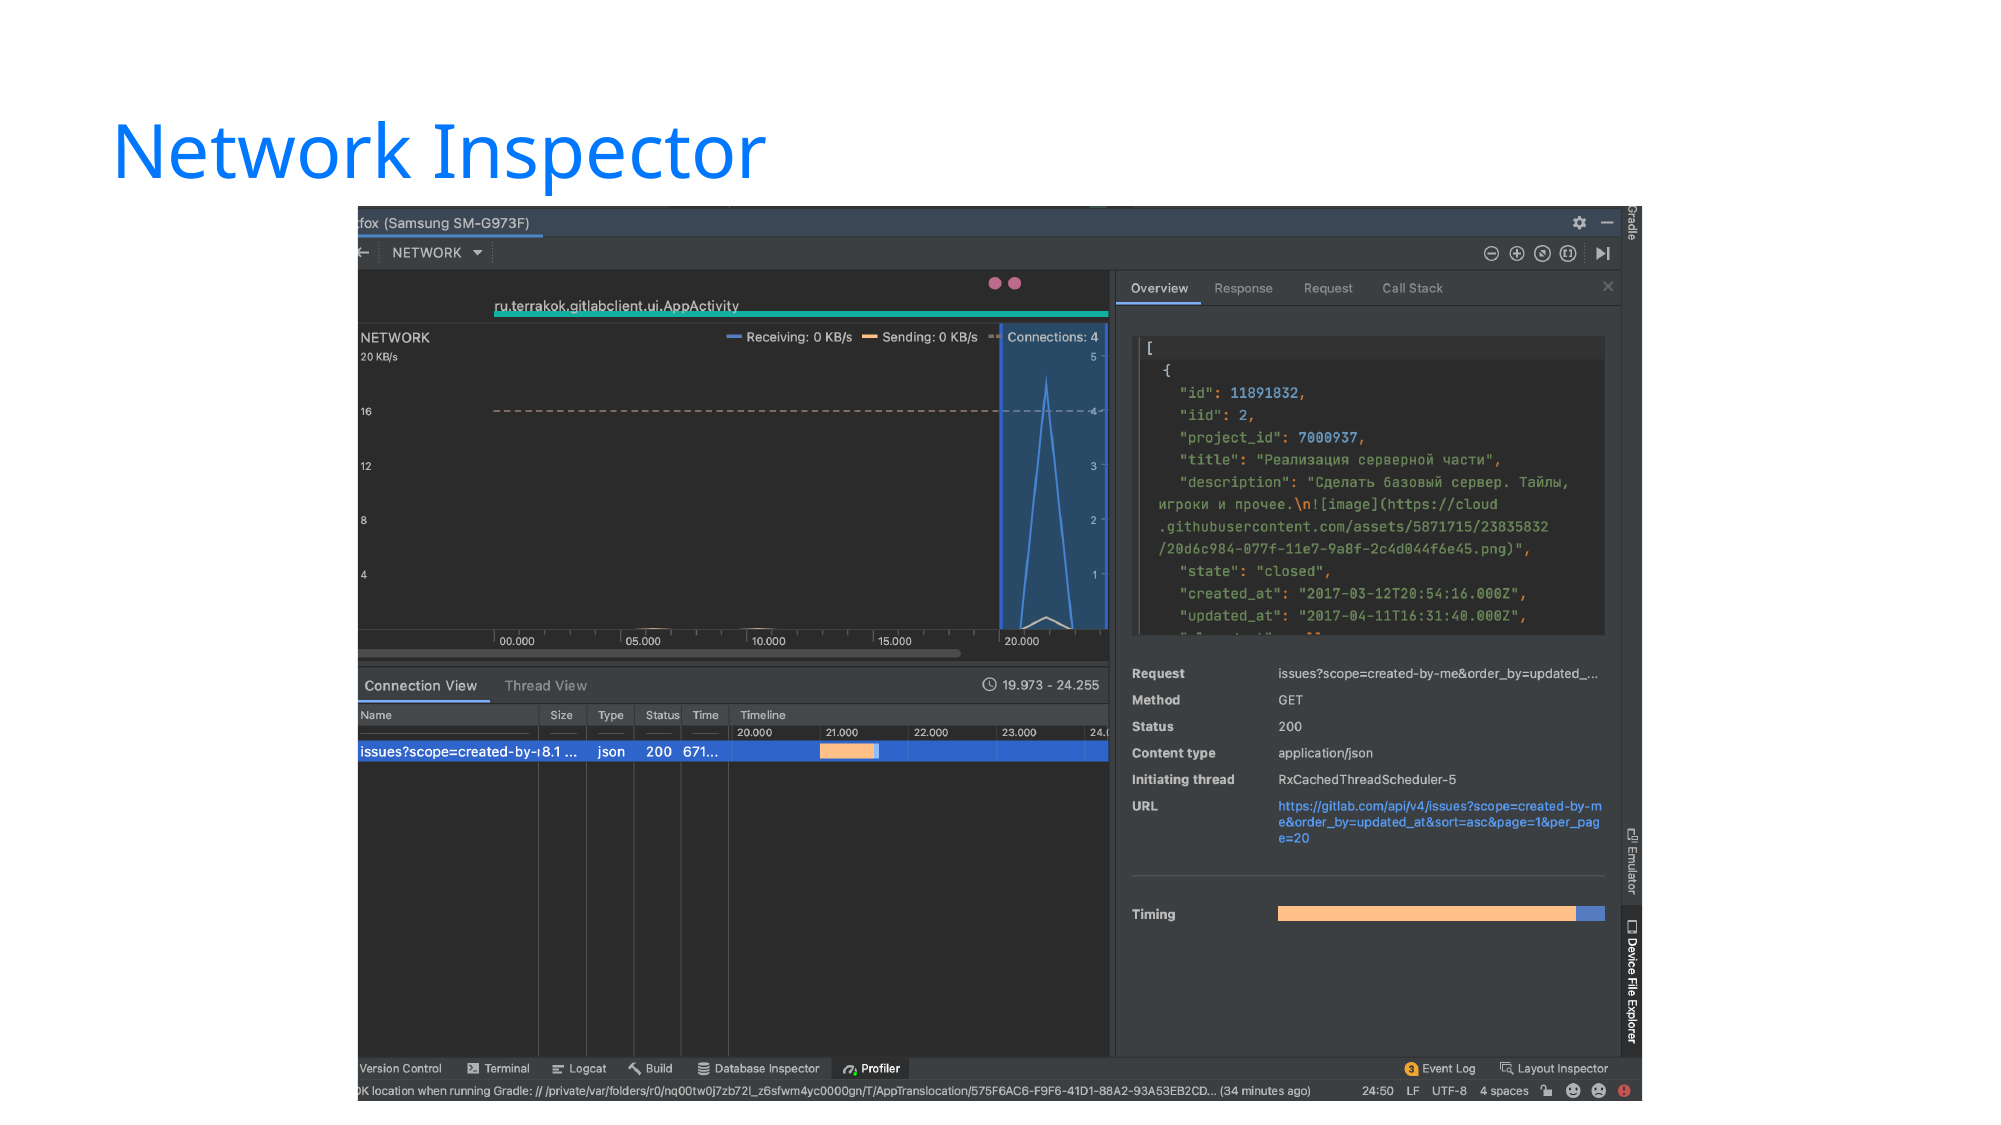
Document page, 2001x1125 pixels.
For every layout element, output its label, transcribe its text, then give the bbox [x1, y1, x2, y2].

title Network Inspector [111, 113, 1892, 220]
picture [357, 206, 1643, 1101]
